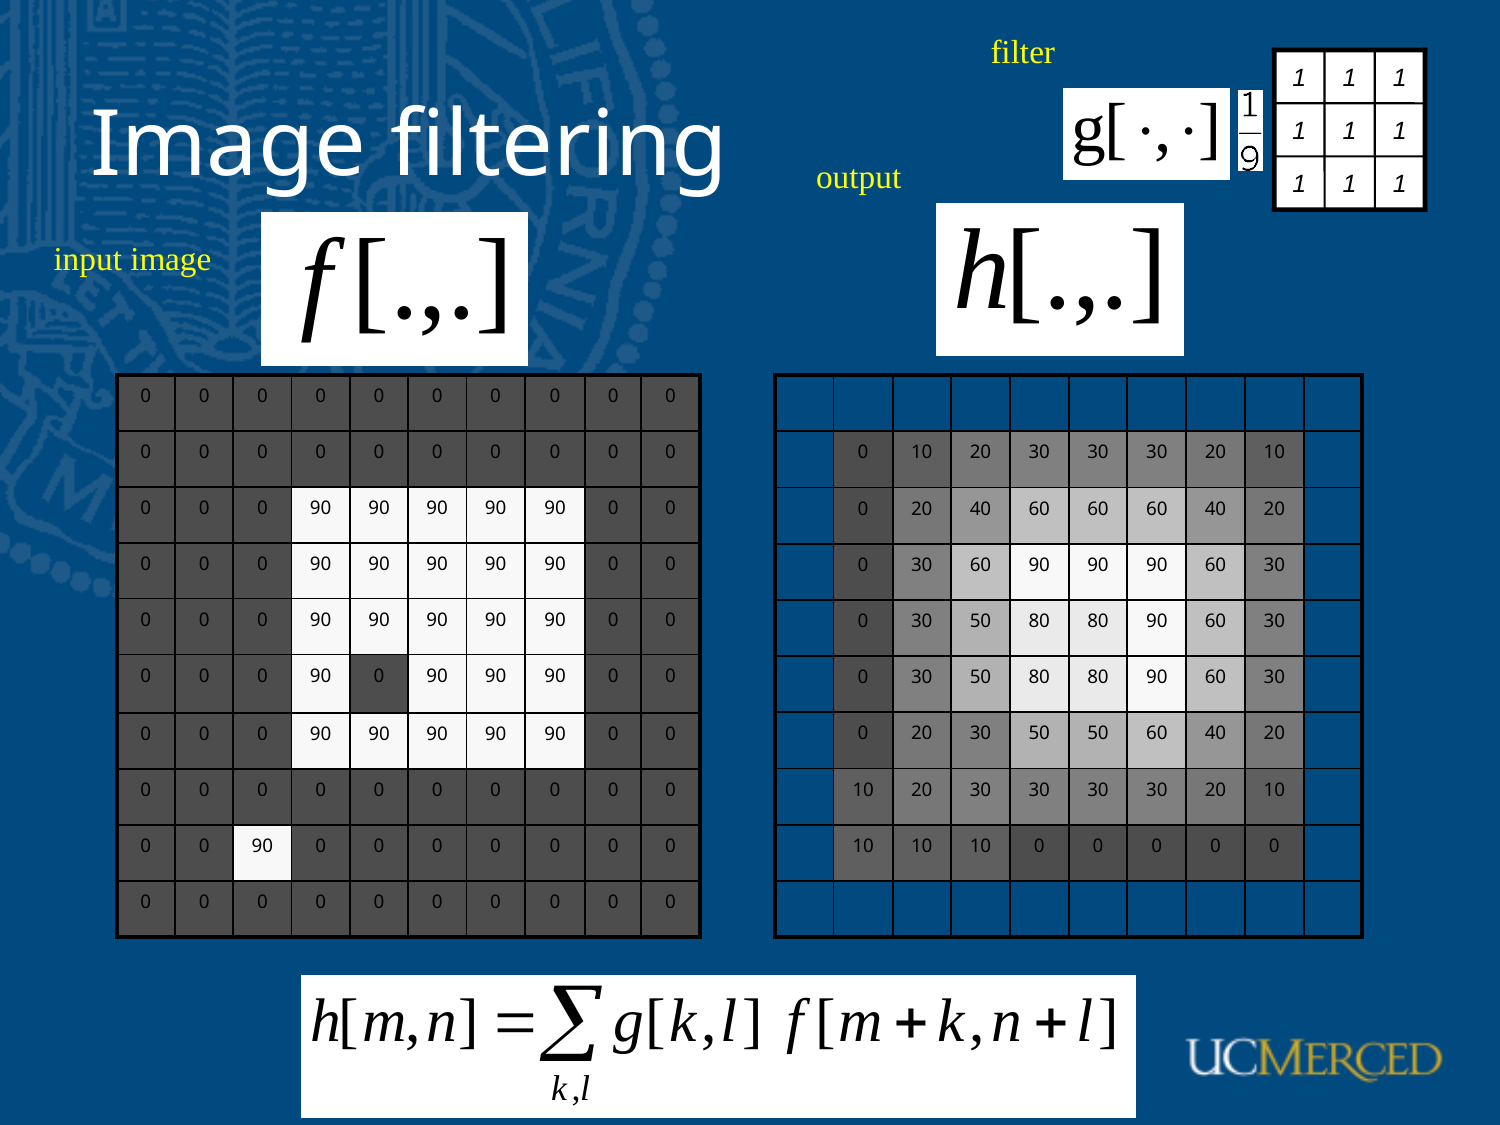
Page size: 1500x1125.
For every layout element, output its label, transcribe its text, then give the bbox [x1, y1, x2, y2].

table_cell [777, 488, 833, 543]
table_cell 0 [176, 882, 232, 935]
table_cell 60 [1187, 657, 1244, 711]
table_header 0 [409, 377, 466, 430]
table_cell 0 [409, 882, 466, 935]
table_cell 30 [1011, 769, 1068, 824]
table_cell [1305, 826, 1360, 880]
table_cell 90 [1070, 545, 1126, 599]
table_cell 60 [952, 545, 1009, 599]
table_cell [1128, 882, 1185, 935]
table_cell [1305, 432, 1360, 487]
table_cell 30 [1070, 769, 1126, 824]
table_cell [777, 601, 833, 655]
table_cell 90 [467, 488, 524, 542]
table_cell 30 [952, 769, 1009, 824]
table_cell 0 [292, 826, 349, 880]
table_cell 30 [894, 601, 950, 655]
table_cell 20 [894, 713, 950, 768]
table_header 0 [467, 377, 524, 430]
table_header 0 [351, 377, 407, 430]
table_cell [834, 882, 892, 935]
table_cell 0 [351, 770, 407, 824]
table_cell 60 [1187, 601, 1244, 655]
table_cell 0 [409, 432, 466, 486]
table_cell 0 [176, 432, 232, 486]
table_cell 50 [952, 601, 1009, 655]
table_cell 90 [409, 655, 466, 712]
table_header 0 [119, 377, 174, 430]
table_cell 90 [526, 655, 584, 712]
table_cell [1305, 657, 1360, 711]
table_cell 10 [894, 826, 950, 880]
table_cell 0 [292, 770, 349, 824]
table_cell 0 [642, 770, 698, 824]
text_box filter [975, 22, 1079, 78]
table_header [1246, 377, 1303, 430]
table_cell 0 [234, 432, 291, 486]
table_cell 0 [1246, 826, 1303, 880]
table_cell 80 [1070, 657, 1126, 711]
table_cell 90 [234, 826, 291, 880]
table_header [1187, 377, 1244, 430]
table_cell 0 [234, 599, 291, 654]
table_cell 0 [642, 432, 698, 486]
table_cell 90 [351, 599, 407, 654]
table_cell 30 [952, 713, 1009, 768]
table_cell 90 [526, 488, 584, 542]
table_cell 90 [292, 488, 349, 542]
table_cell [777, 432, 833, 487]
table_cell 20 [952, 432, 1009, 487]
table_cell [1246, 882, 1303, 935]
table_cell 90 [467, 714, 524, 768]
table_cell 90 [1128, 545, 1185, 599]
table_cell 0 [119, 544, 174, 598]
table_cell 90 [351, 544, 407, 598]
table_cell [777, 769, 833, 824]
table_cell 0 [234, 655, 291, 712]
table_cell 30 [1070, 432, 1126, 487]
table_cell 50 [1070, 713, 1126, 768]
table_cell [777, 545, 833, 599]
table_cell 0 [642, 655, 698, 712]
table_cell 90 [409, 714, 466, 768]
table_cell 0 [176, 655, 232, 712]
table_cell 90 [1128, 601, 1185, 655]
table_cell 90 [409, 488, 466, 542]
table_cell 0 [467, 826, 524, 880]
table_cell 80 [1011, 601, 1068, 655]
table_cell 60 [1011, 488, 1068, 543]
table_cell 10 [1246, 432, 1303, 487]
table_cell 90 [1011, 545, 1068, 599]
table_cell [1305, 545, 1360, 599]
table_cell [952, 882, 1009, 935]
table_cell 80 [1011, 657, 1068, 711]
table_cell 30 [1128, 432, 1185, 487]
table_cell 0 [586, 826, 640, 880]
table_cell 0 [119, 432, 174, 486]
table_header [777, 377, 833, 430]
table_cell 0 [351, 432, 407, 486]
table_cell 10 [952, 826, 1009, 880]
table_cell [777, 713, 833, 768]
table_header 0 [292, 377, 349, 430]
table_header [1011, 377, 1068, 430]
table_header [1070, 377, 1126, 430]
table_cell 90 [292, 599, 349, 654]
table_cell 0 [351, 655, 407, 712]
table_header [1128, 377, 1185, 430]
table_cell 30 [1246, 545, 1303, 599]
table_cell 0 [119, 882, 174, 935]
table_cell 40 [1187, 713, 1244, 768]
table_cell 0 [467, 770, 524, 824]
table_cell 40 [1187, 488, 1244, 543]
table_cell 0 [119, 488, 174, 542]
picture [0, 0, 1500, 1125]
table_cell 0 [119, 770, 174, 824]
table_cell 0 [176, 770, 232, 824]
table_cell 0 [526, 882, 584, 935]
table_cell 0 [834, 545, 892, 599]
table_cell 0 [234, 488, 291, 542]
table_cell 90 [526, 599, 584, 654]
table_cell 90 [467, 655, 524, 712]
table_cell 0 [176, 599, 232, 654]
table_header 0 [586, 377, 640, 430]
table_cell 0 [586, 770, 640, 824]
table_header [894, 377, 950, 430]
table_cell 0 [351, 882, 407, 935]
table_header 0 [176, 377, 232, 430]
table_cell 0 [176, 714, 232, 768]
table_cell 10 [894, 432, 950, 487]
table_cell 0 [586, 882, 640, 935]
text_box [300, 974, 1137, 1119]
table_cell 90 [292, 714, 349, 768]
table_cell [1011, 882, 1068, 935]
table_cell 0 [586, 488, 640, 542]
table_cell 0 [1187, 826, 1244, 880]
table_cell 60 [1070, 488, 1126, 543]
text_box input image [38, 229, 227, 285]
table_cell 0 [834, 657, 892, 711]
table_cell 30 [1011, 432, 1068, 487]
table_cell 20 [1187, 432, 1244, 487]
table_cell 60 [1128, 488, 1185, 543]
table_cell 90 [409, 599, 466, 654]
table_cell 0 [834, 488, 892, 543]
table_header [952, 377, 1009, 430]
table_cell 0 [1128, 826, 1185, 880]
table_cell 0 [642, 544, 698, 598]
table_cell 0 [834, 713, 892, 768]
table_cell 10 [834, 826, 892, 880]
table_cell 90 [292, 544, 349, 598]
table_cell 50 [952, 657, 1009, 711]
table_cell 0 [351, 826, 407, 880]
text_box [1237, 49, 1426, 210]
table_cell 0 [119, 714, 174, 768]
table_cell 30 [1246, 601, 1303, 655]
table_cell 0 [642, 599, 698, 654]
table_cell 0 [176, 826, 232, 880]
table_cell 90 [1128, 657, 1185, 711]
table_cell 0 [119, 826, 174, 880]
table_cell 90 [526, 544, 584, 598]
table_cell 0 [642, 714, 698, 768]
table_cell [1187, 882, 1244, 935]
table_cell 90 [467, 599, 524, 654]
table_cell 60 [1128, 713, 1185, 768]
table_cell 40 [952, 488, 1009, 543]
table_cell 0 [176, 544, 232, 598]
table_cell 0 [586, 432, 640, 486]
table_cell 0 [834, 601, 892, 655]
table_cell 0 [586, 599, 640, 654]
table_cell 90 [351, 488, 407, 542]
table_cell 30 [894, 657, 950, 711]
table_cell [777, 826, 833, 880]
table_cell 0 [409, 770, 466, 824]
table_cell 0 [292, 432, 349, 486]
table_cell [894, 882, 950, 935]
table_cell 90 [292, 655, 349, 712]
table_cell 0 [526, 826, 584, 880]
table_cell 90 [526, 714, 584, 768]
table_cell 0 [586, 714, 640, 768]
table_cell [1070, 882, 1126, 935]
table_cell 20 [1187, 769, 1244, 824]
table_cell 0 [586, 655, 640, 712]
table_cell 90 [409, 544, 466, 598]
table_cell 0 [1070, 826, 1126, 880]
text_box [936, 202, 1185, 357]
table_cell 0 [234, 770, 291, 824]
table_cell [1305, 882, 1360, 935]
table_cell 60 [1187, 545, 1244, 599]
table_cell 0 [119, 655, 174, 712]
table_cell 0 [834, 432, 892, 487]
table_cell 10 [1246, 769, 1303, 824]
table_header 0 [642, 377, 698, 430]
table_cell 20 [894, 488, 950, 543]
table_cell 30 [1128, 769, 1185, 824]
table_cell [1305, 713, 1360, 768]
table_cell 0 [586, 544, 640, 598]
table_cell [1305, 769, 1360, 824]
table_cell 0 [409, 826, 466, 880]
table_cell 0 [119, 599, 174, 654]
table_cell 0 [234, 544, 291, 598]
table_cell 0 [526, 770, 584, 824]
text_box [261, 212, 529, 367]
table_cell 0 [234, 882, 291, 935]
table_cell 90 [351, 714, 407, 768]
table_cell 10 [834, 769, 892, 824]
table_header 0 [526, 377, 584, 430]
text_box output [801, 147, 917, 203]
table_cell 0 [467, 882, 524, 935]
table_cell 30 [1246, 657, 1303, 711]
table_cell 0 [642, 488, 698, 542]
table_cell 30 [894, 545, 950, 599]
table_header 0 [234, 377, 291, 430]
table_cell 20 [1246, 713, 1303, 768]
table_cell 50 [1011, 713, 1068, 768]
table_header [834, 377, 892, 430]
table_header [1305, 377, 1360, 430]
table_cell 0 [467, 432, 524, 486]
table_cell 0 [292, 882, 349, 935]
table_cell 0 [176, 488, 232, 542]
table_cell 80 [1070, 601, 1126, 655]
table_cell 90 [467, 544, 524, 598]
title Image filtering [75, 45, 1425, 233]
table_cell [1305, 601, 1360, 655]
table_cell 0 [1011, 826, 1068, 880]
table_cell 20 [1246, 488, 1303, 543]
table_cell [777, 657, 833, 711]
table_cell 0 [642, 882, 698, 935]
table_cell 0 [642, 826, 698, 880]
table_cell [1305, 488, 1360, 543]
table_cell 0 [526, 432, 584, 486]
table_cell 0 [234, 714, 291, 768]
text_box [1062, 87, 1231, 181]
table_cell [777, 882, 833, 935]
table_cell 20 [894, 769, 950, 824]
